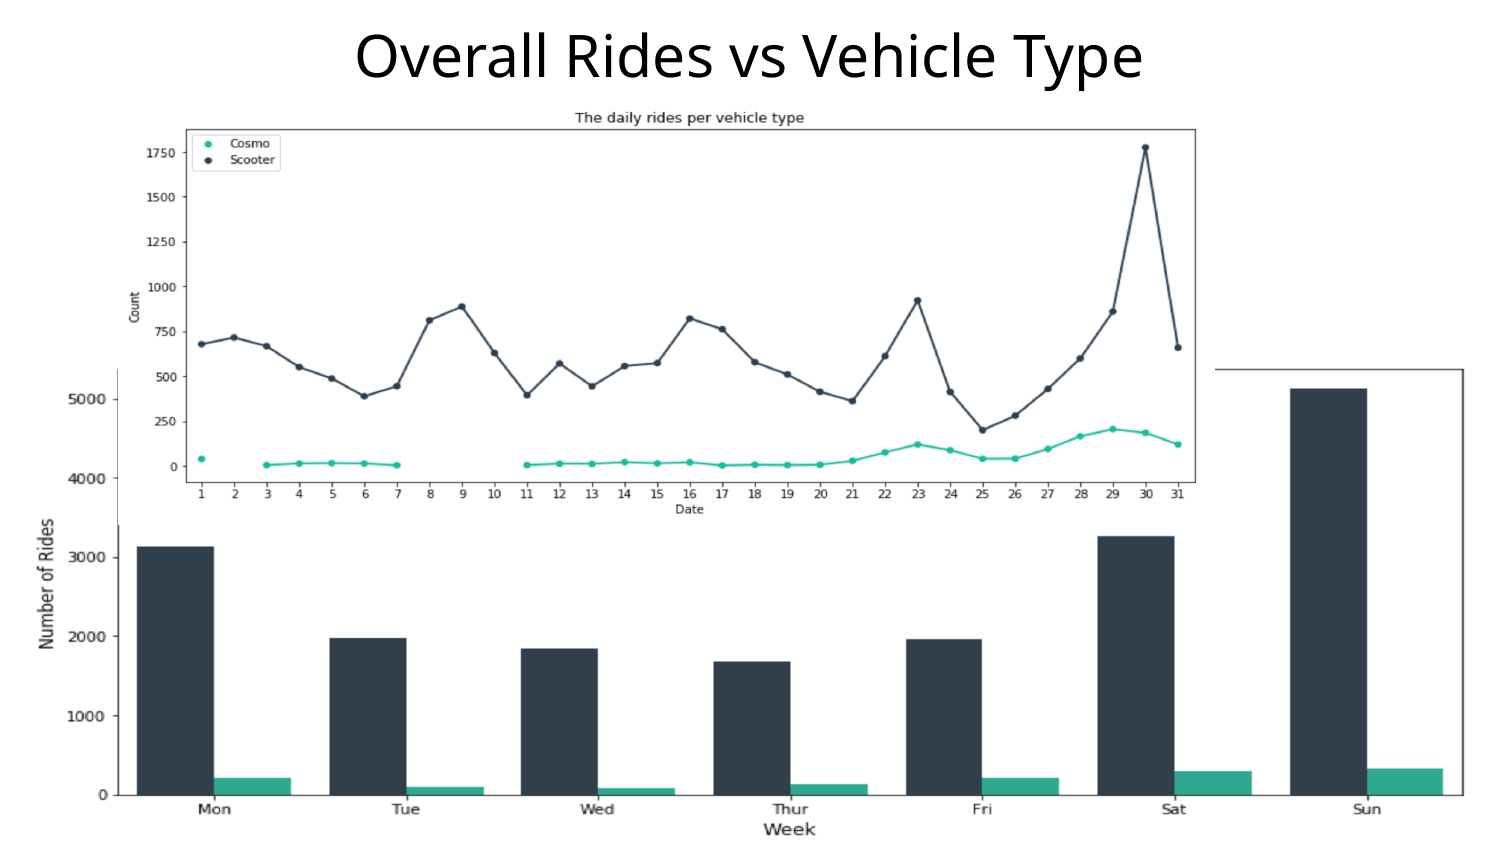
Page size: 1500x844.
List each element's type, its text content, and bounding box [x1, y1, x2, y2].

picture [18, 104, 1481, 844]
title Overall Rides vs Vehicle Type [50, 4, 1449, 105]
